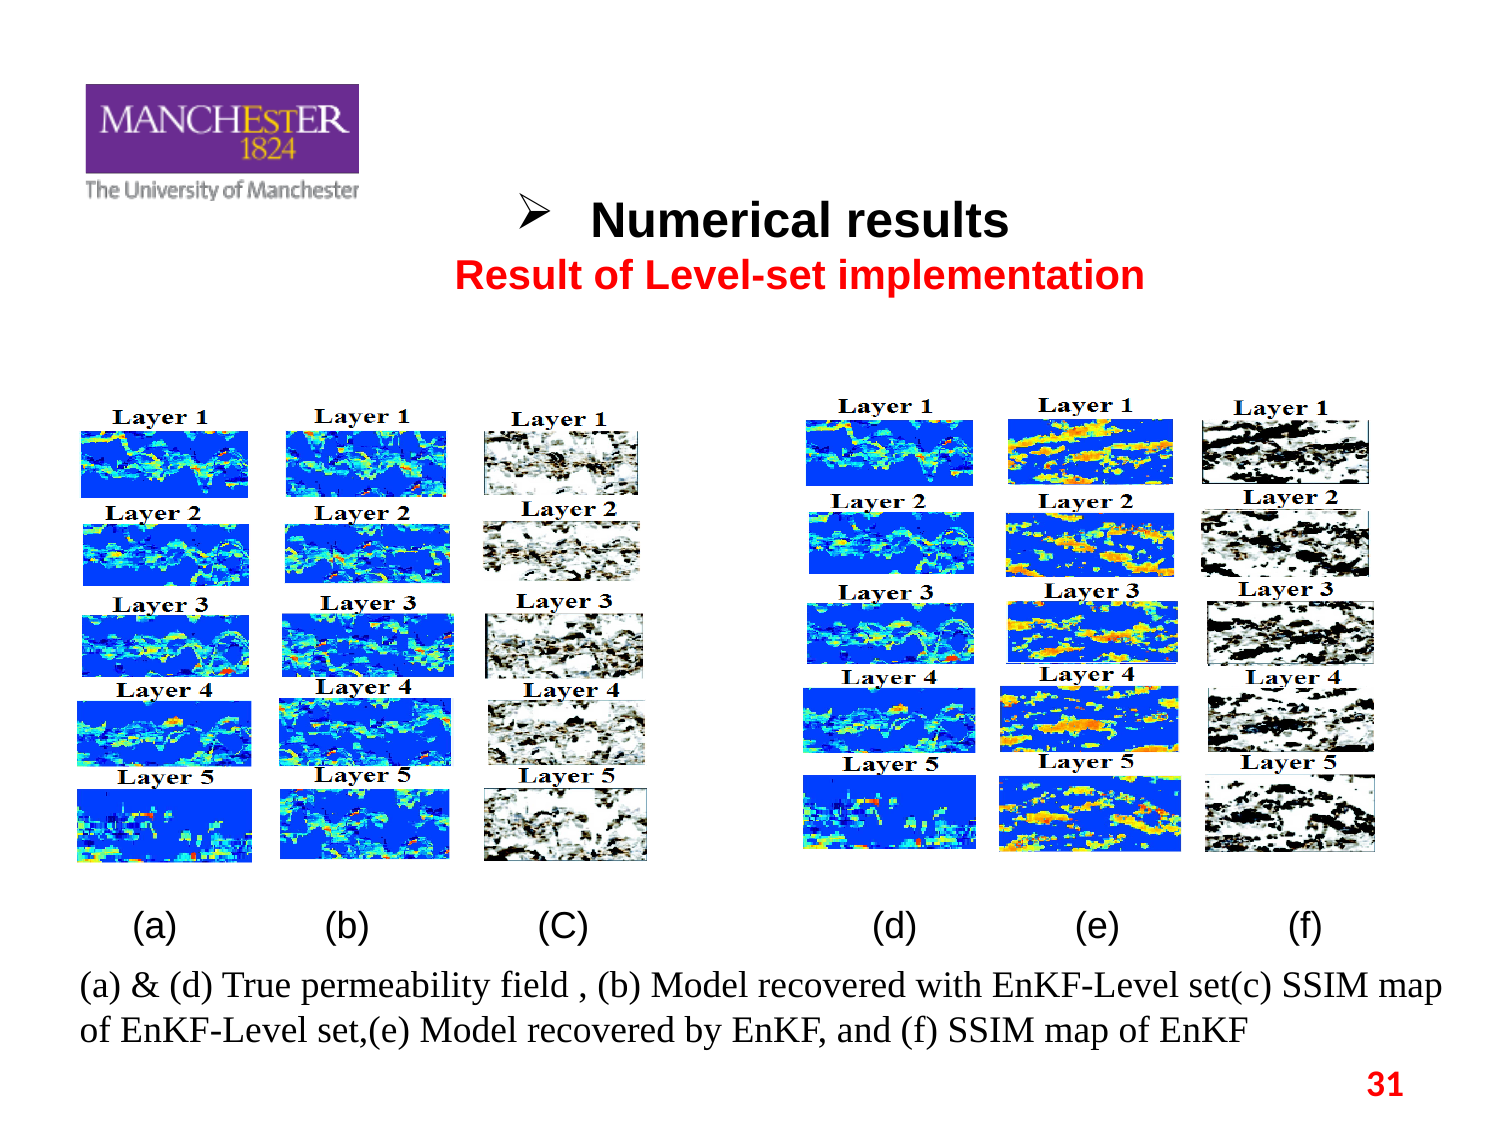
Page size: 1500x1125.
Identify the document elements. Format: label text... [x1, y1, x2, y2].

slide_number 31 [1068, 1057, 1419, 1112]
picture [64, 396, 656, 871]
text_box (a) (b) (C) (d) (e) (f) [64, 893, 1388, 953]
picture [785, 385, 1389, 859]
title Numerical results Result of Level-set implementation [137, 148, 1389, 337]
text_box (a) & (d) True permeability field , (b) Model recovered with EnKF-Level set(c) SSIM map of EnKF-Level set,(e) Model recovered by EnKF, and (f) SSIM map of EnKF [64, 952, 1489, 1057]
